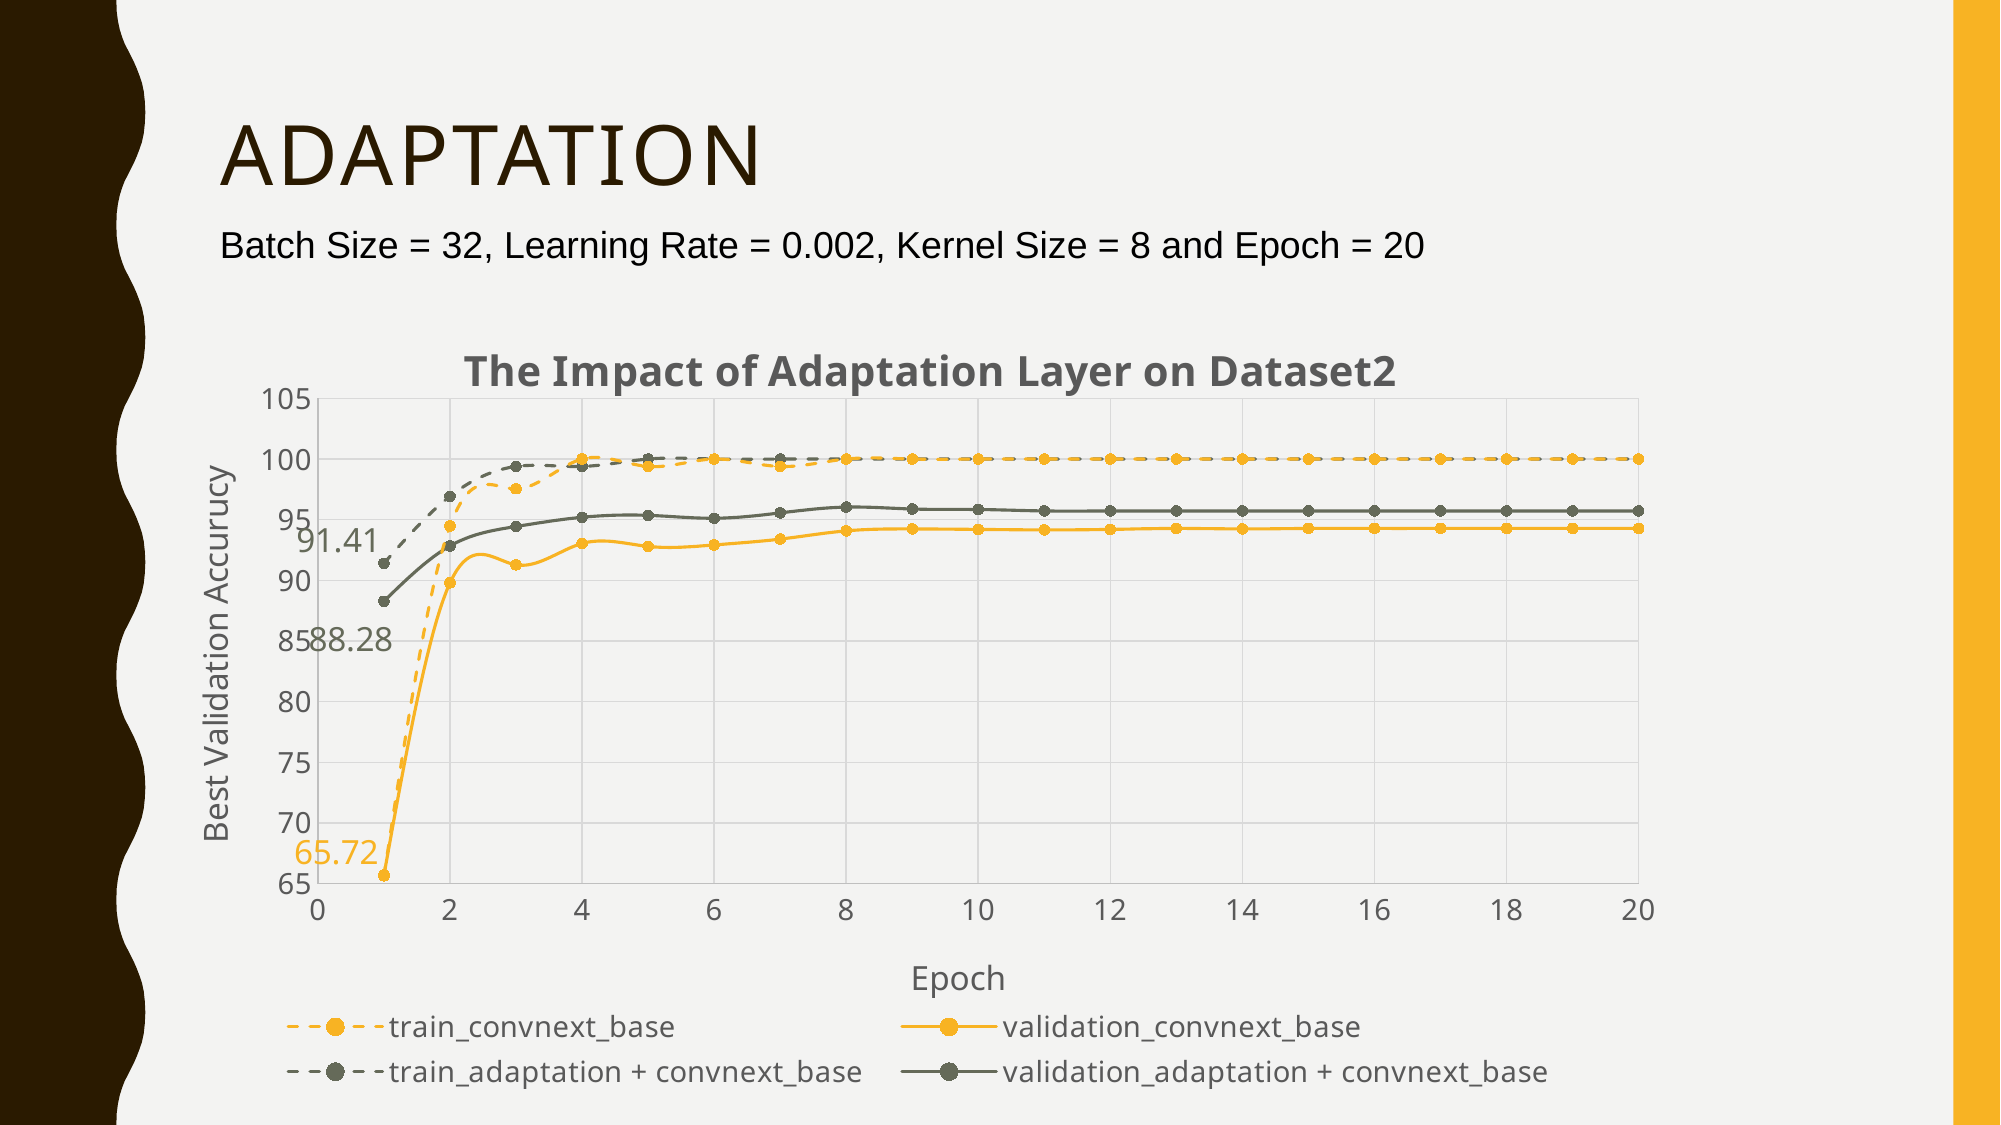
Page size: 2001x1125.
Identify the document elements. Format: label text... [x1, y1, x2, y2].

text_box adaptation [205, 105, 1825, 226]
chart [183, 303, 1677, 1108]
text_box Batch Size = 32, Learning Rate = 0.002, Kernel Size = 8 and Epoch = 20 [204, 213, 1494, 274]
